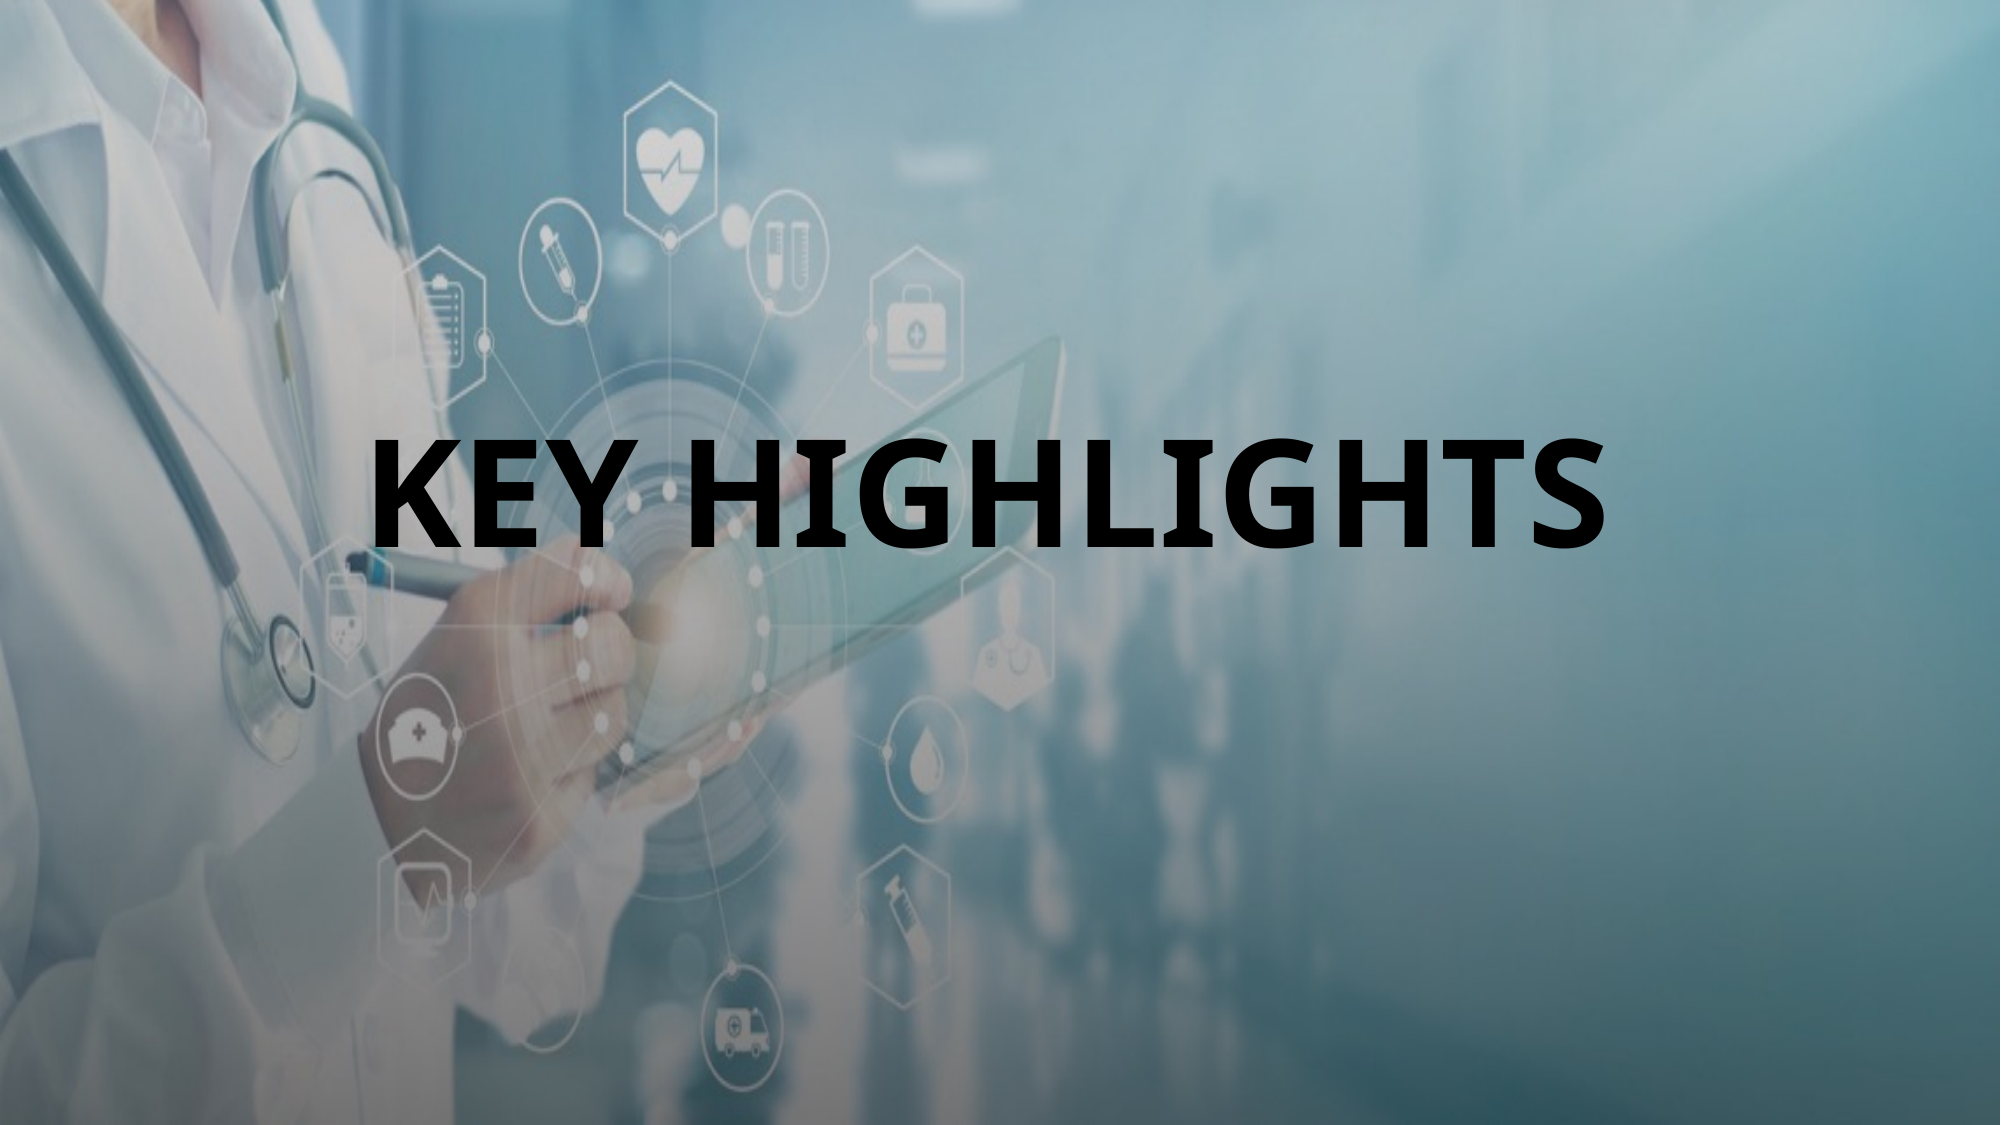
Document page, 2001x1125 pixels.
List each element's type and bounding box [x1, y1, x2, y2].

list [0, 0, 2000, 1125]
